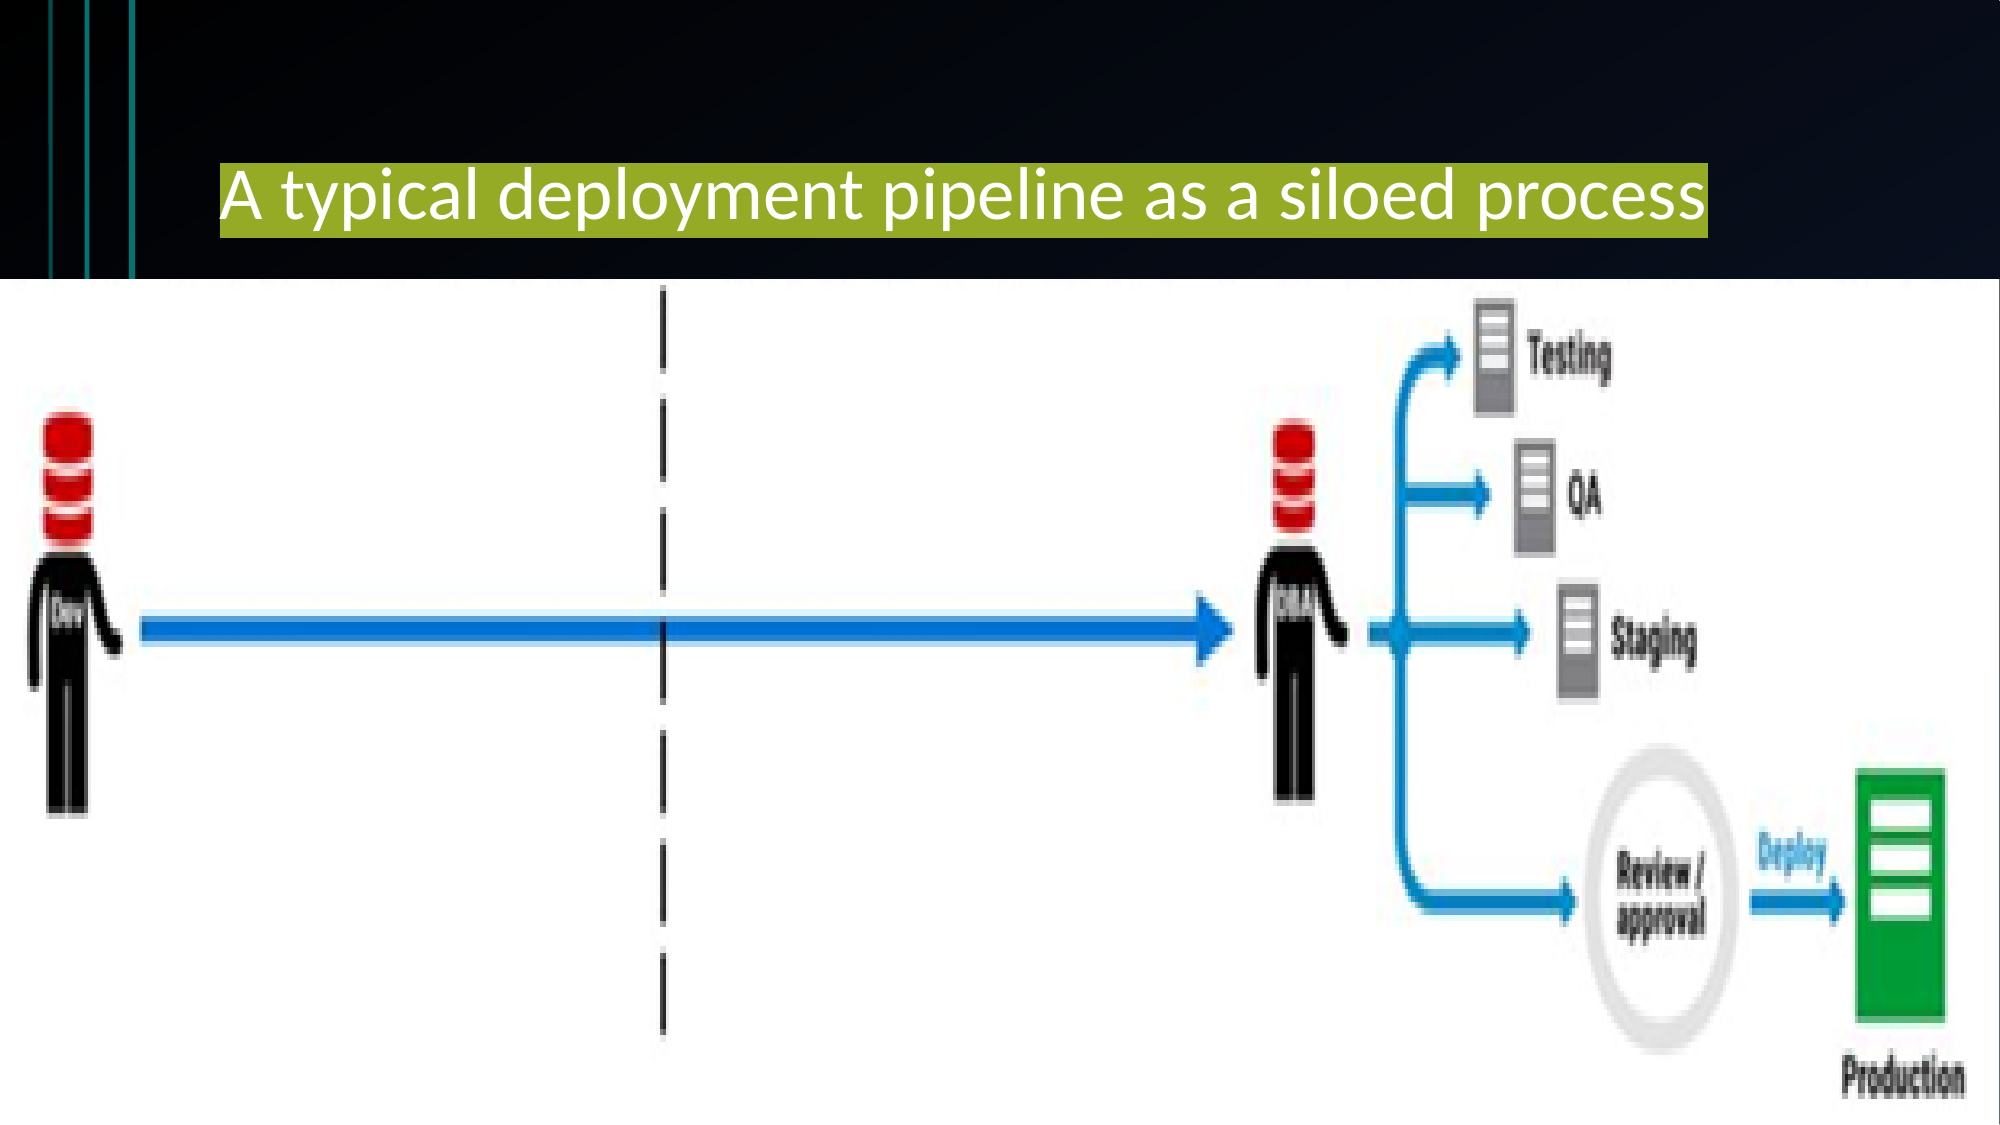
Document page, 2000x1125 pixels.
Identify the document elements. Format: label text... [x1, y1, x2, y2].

picture [0, 278, 2000, 1125]
title A typical deployment pipeline as a siloed process [200, 37, 1900, 246]
